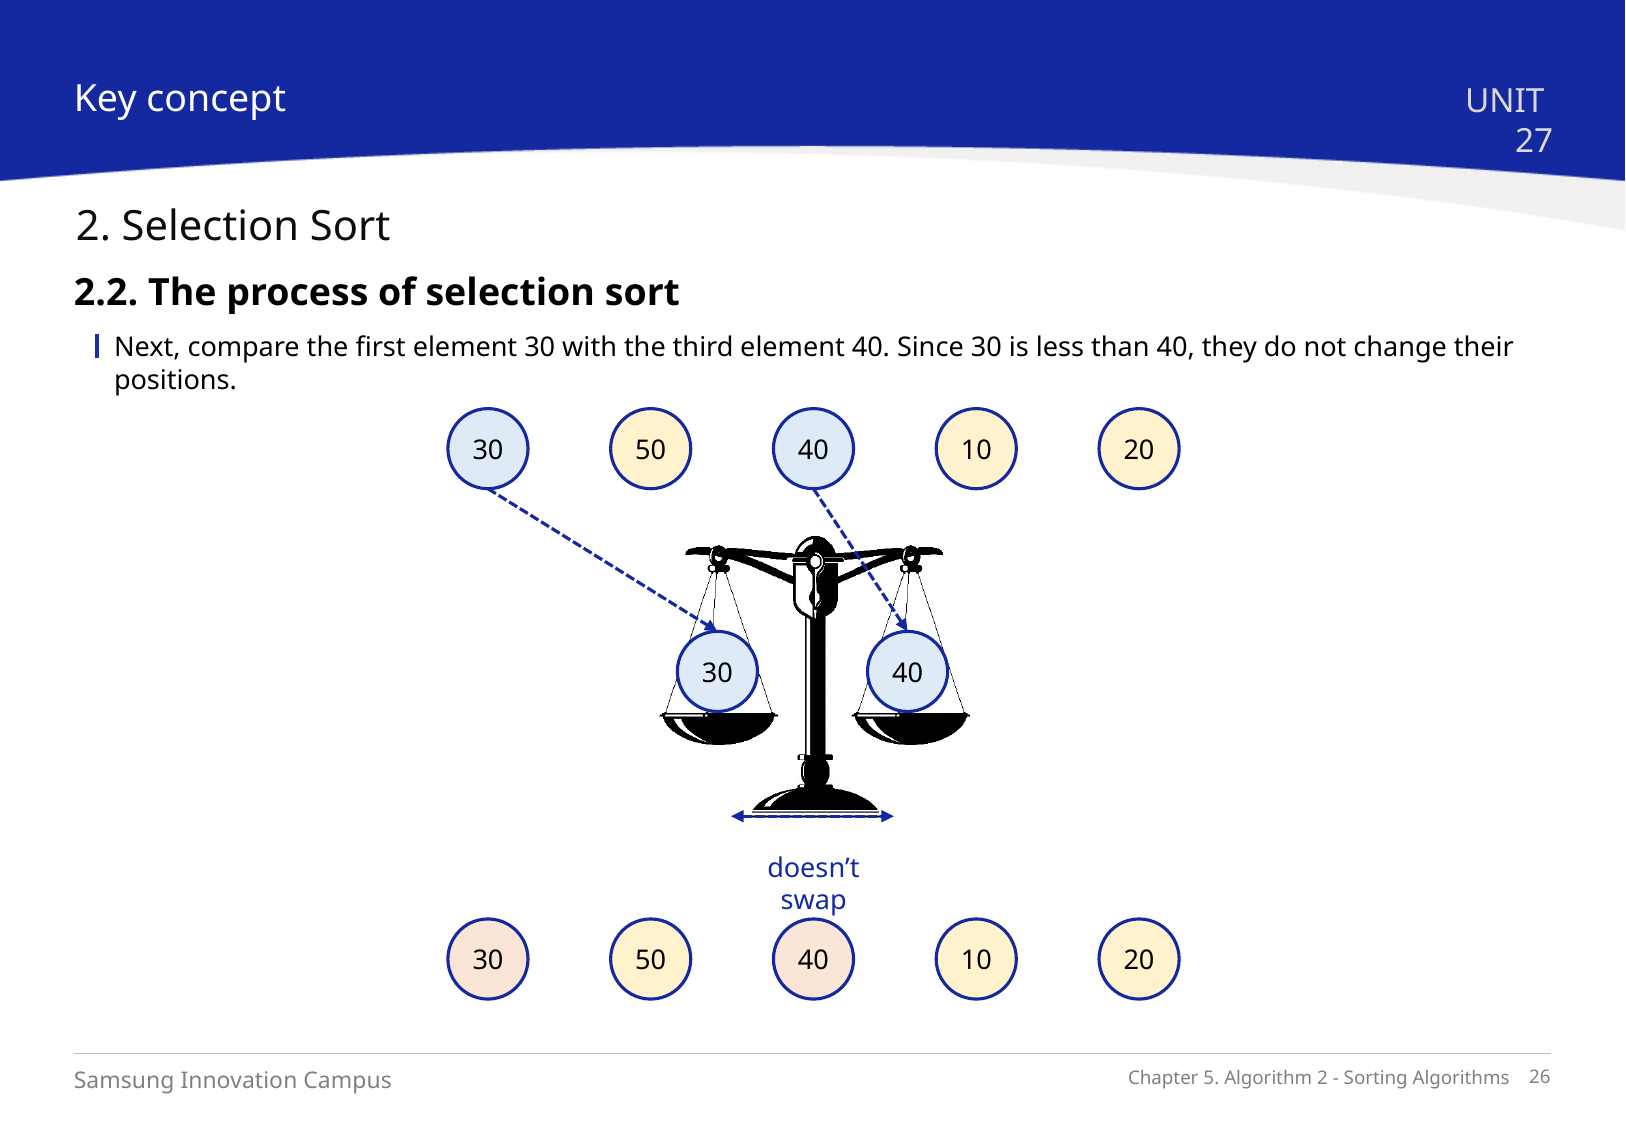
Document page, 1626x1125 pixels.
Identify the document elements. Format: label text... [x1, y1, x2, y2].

picture [0, 0, 1625, 1125]
text_box 2.2. The process of selection sort [59, 260, 872, 320]
text_box Next, compare the first element 30 with the third element 40. Since 30 is less than 40, they do not change their positions. [94, 329, 1554, 396]
text_box UNIT 27 [1422, 78, 1554, 159]
text_box Key concept [73, 73, 981, 120]
text_box 2. Selection Sort [75, 198, 1554, 250]
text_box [447, 408, 1180, 1000]
